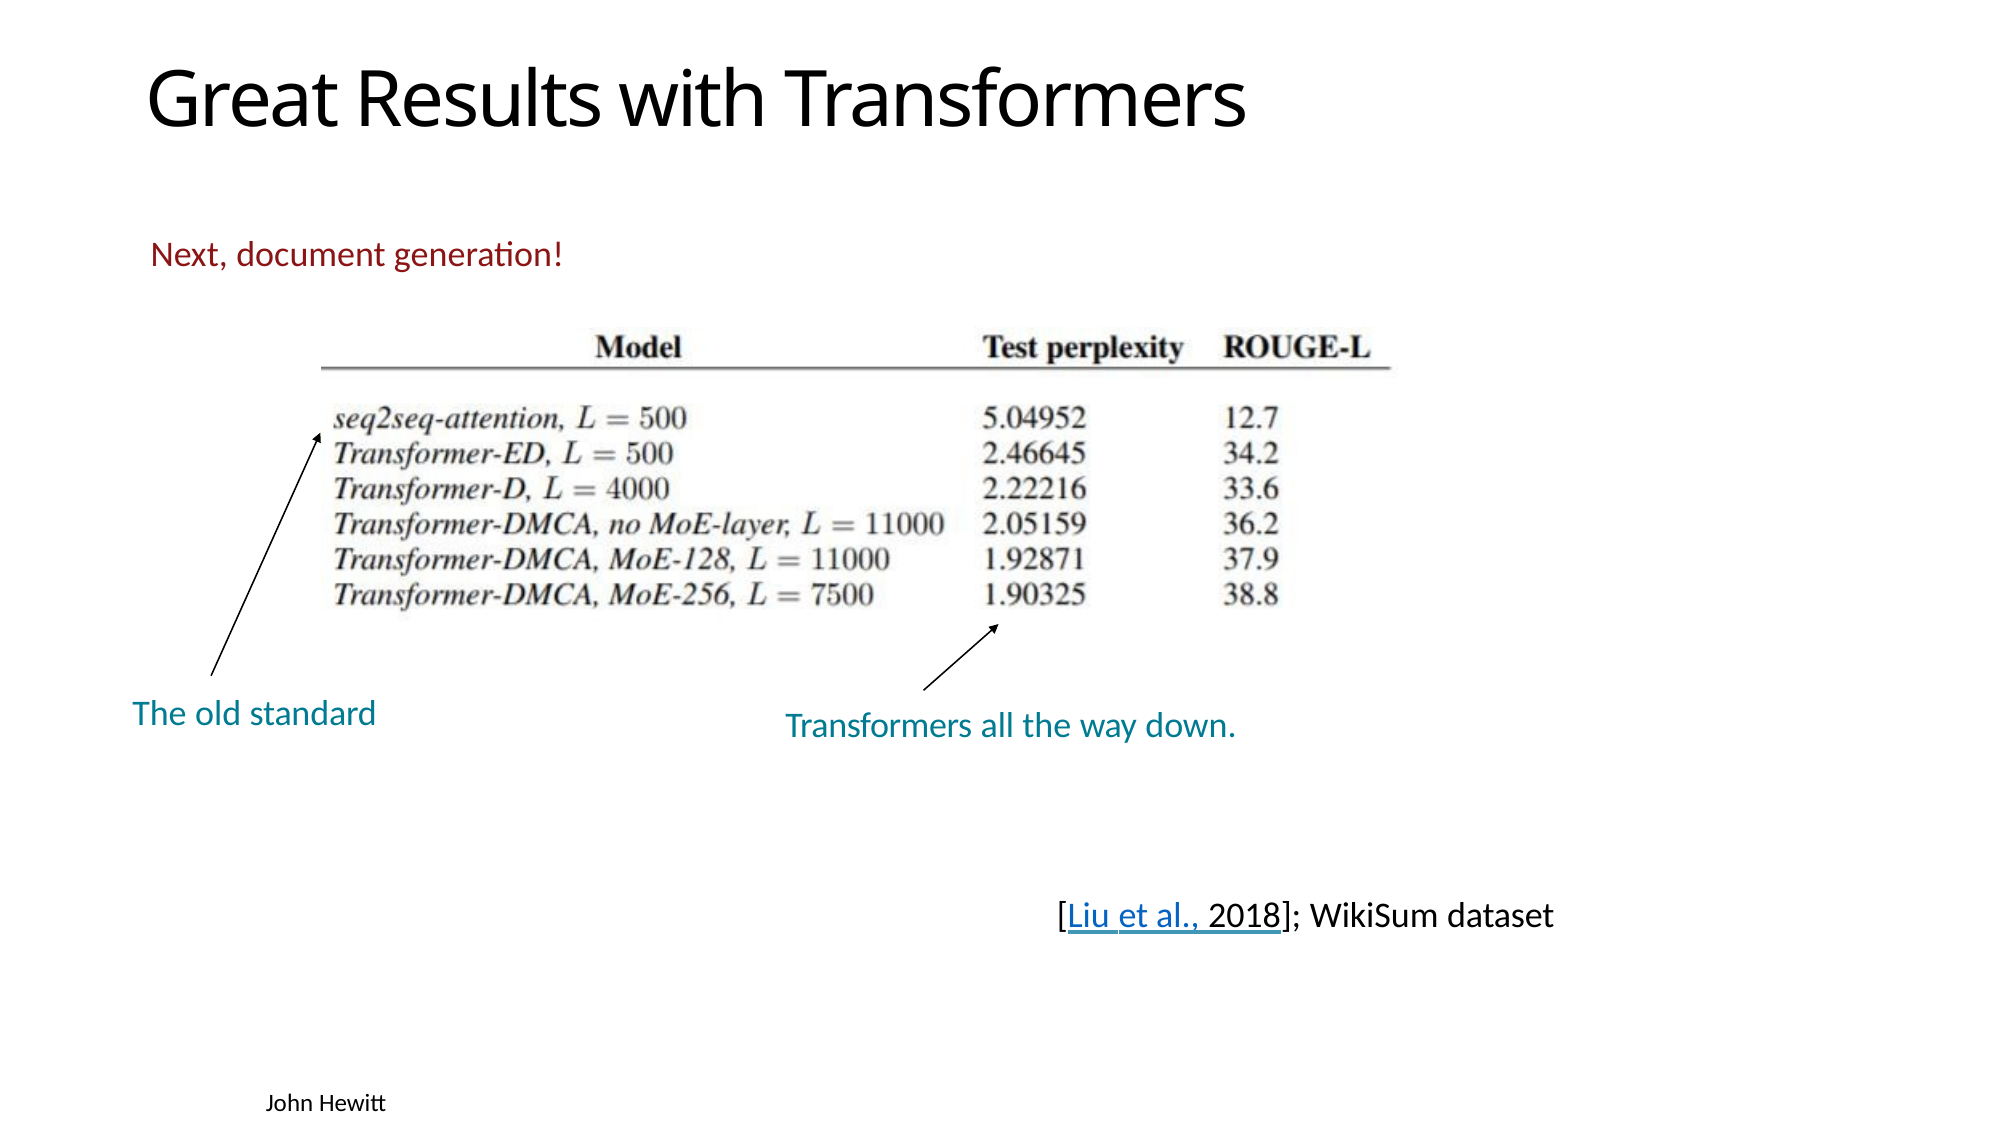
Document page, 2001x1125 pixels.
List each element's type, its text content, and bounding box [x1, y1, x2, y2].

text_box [130, 228, 1557, 935]
text_box John Hewitt [251, 1079, 402, 1125]
text_box Great Results with Transformers [130, 51, 1502, 152]
